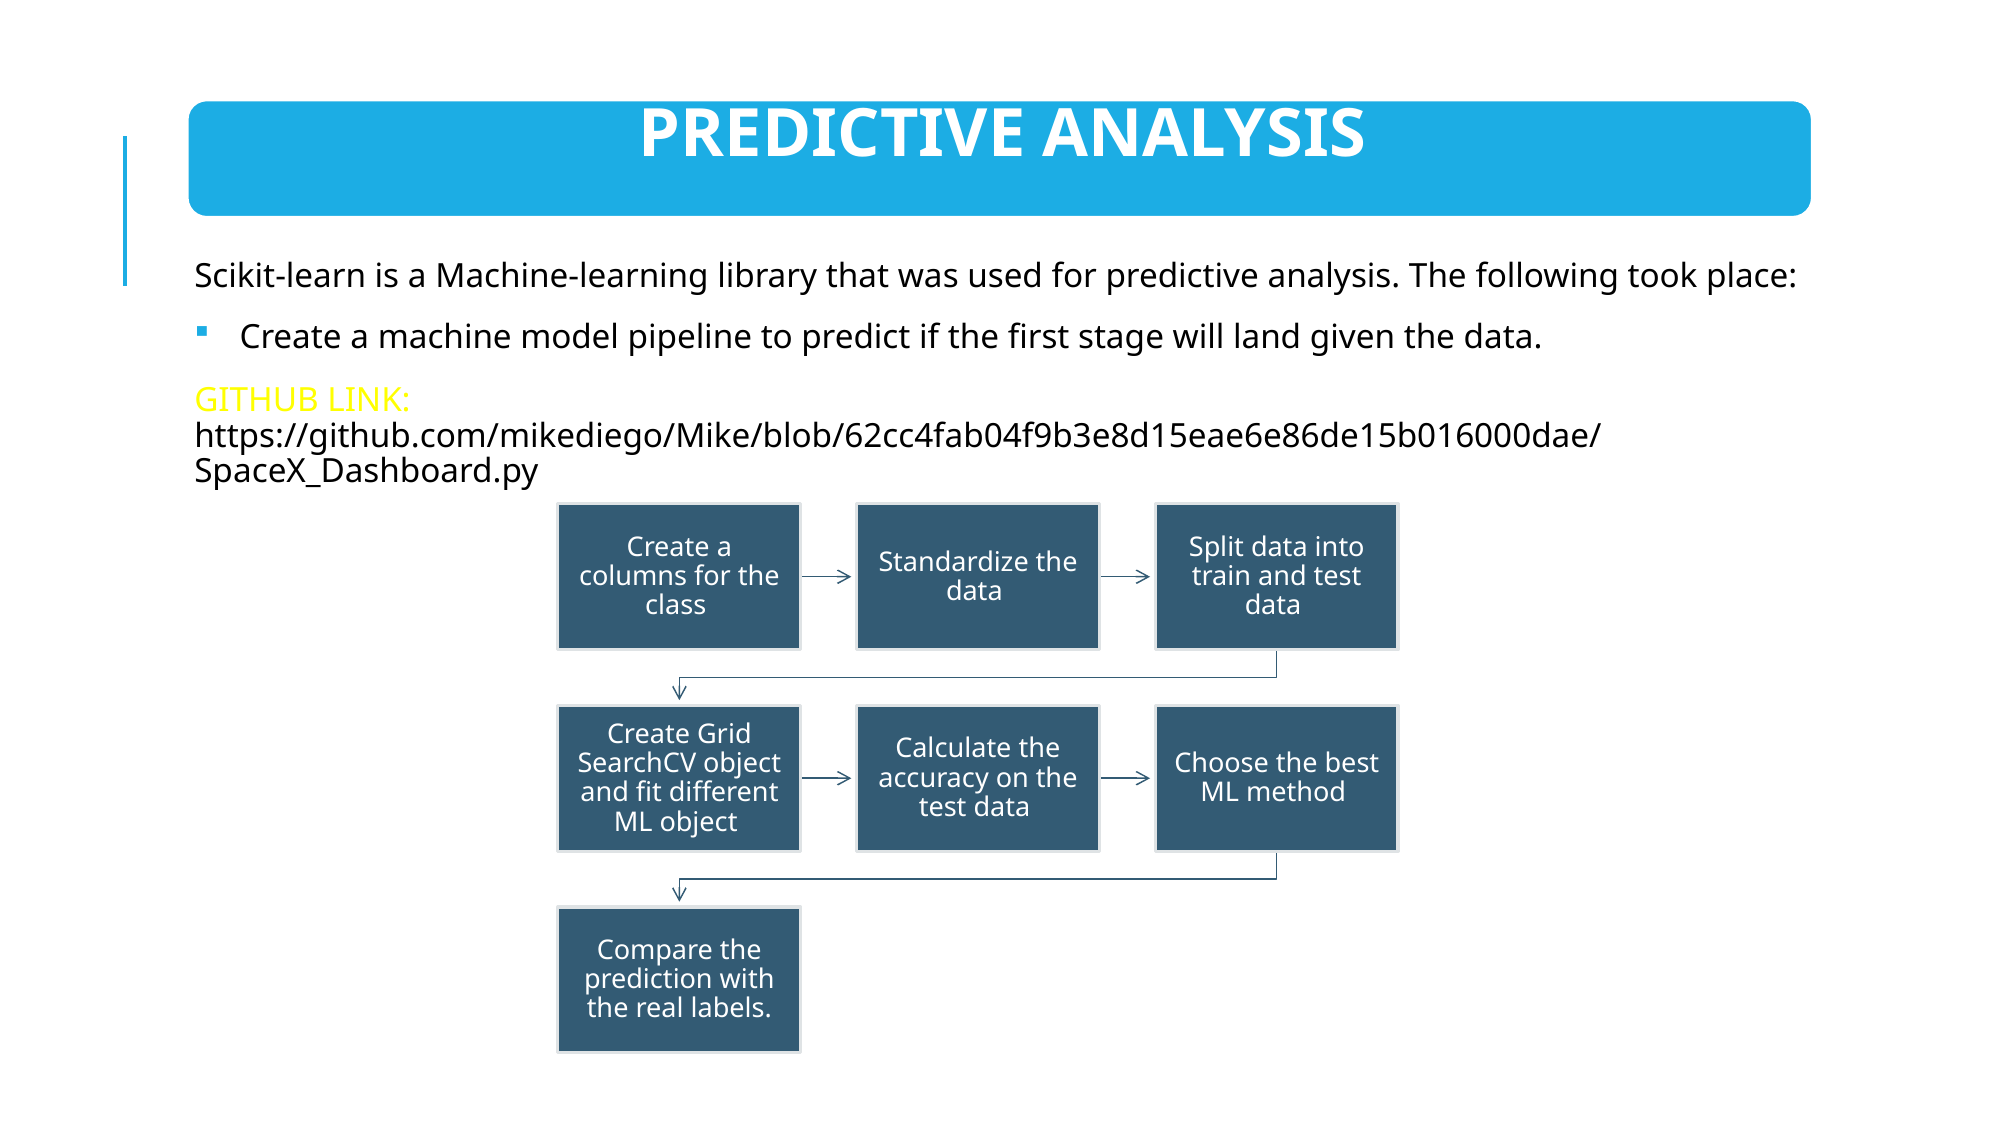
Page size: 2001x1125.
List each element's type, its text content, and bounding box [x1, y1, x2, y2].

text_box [541, 503, 1415, 1054]
list Scikit-learn is a Machine-learning library that was used for predictive analysis. The following took place: Create a machine model pipeline to predict if the first stage will land given the data. GITHUB LINK: https://github.com/mikediego/Mike/blob/62cc4fab04f9b3e8d15eae6e86de15b016000dae/SpaceX_Dashboard.py [186, 244, 1812, 504]
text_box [186, 99, 1813, 218]
